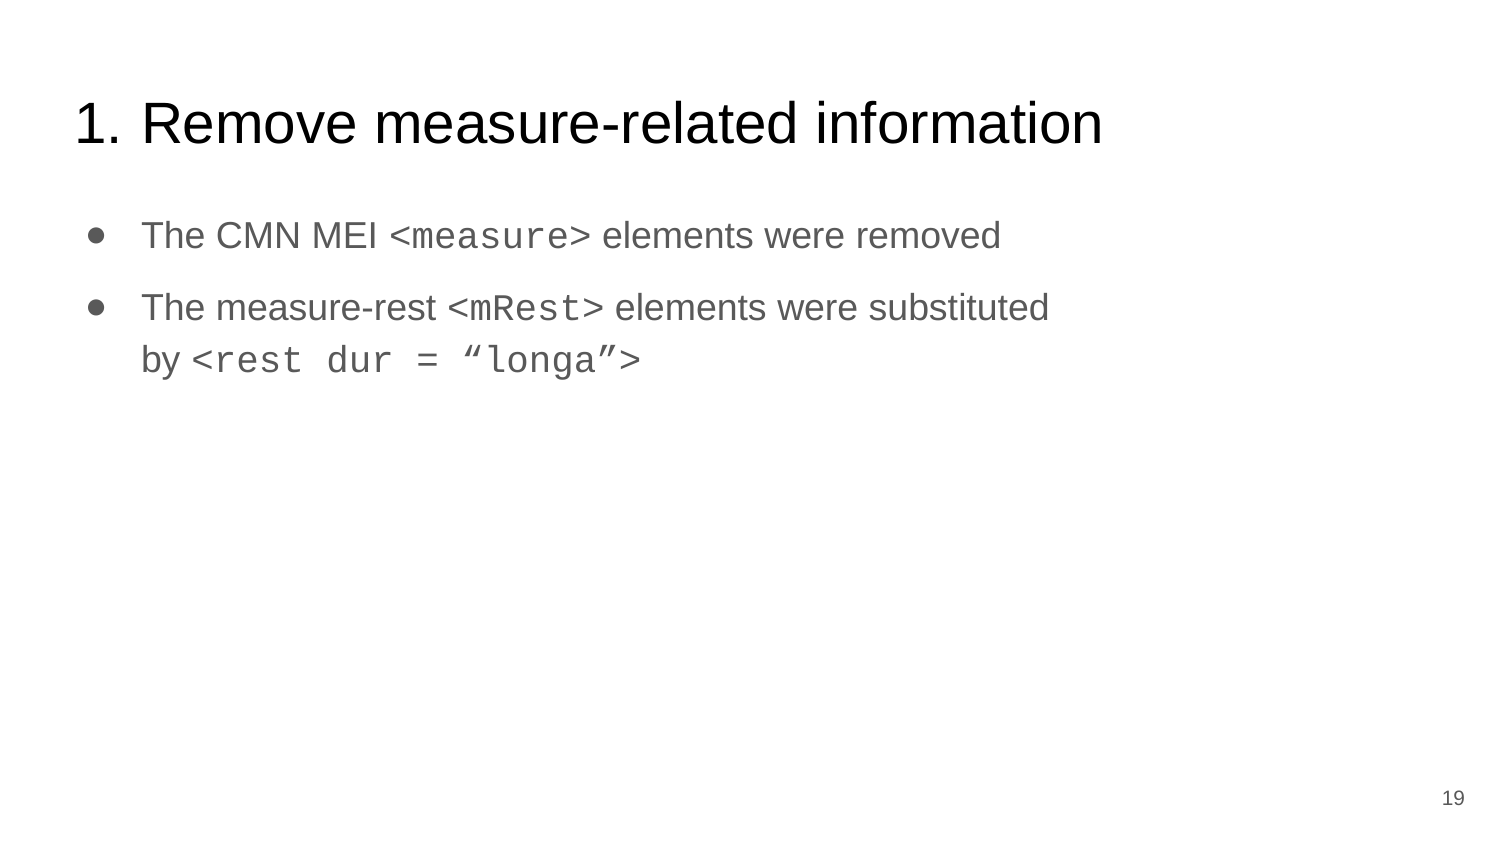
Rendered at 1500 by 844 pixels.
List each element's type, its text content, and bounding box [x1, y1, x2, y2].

title Remove measure-related information [51, 72, 1449, 167]
list The CMN MEI <measure> elements were removed The measure-rest <mRest> elements were substituted by <rest dur = “longa”> [51, 189, 1078, 750]
slide_number 19 [1389, 764, 1480, 830]
